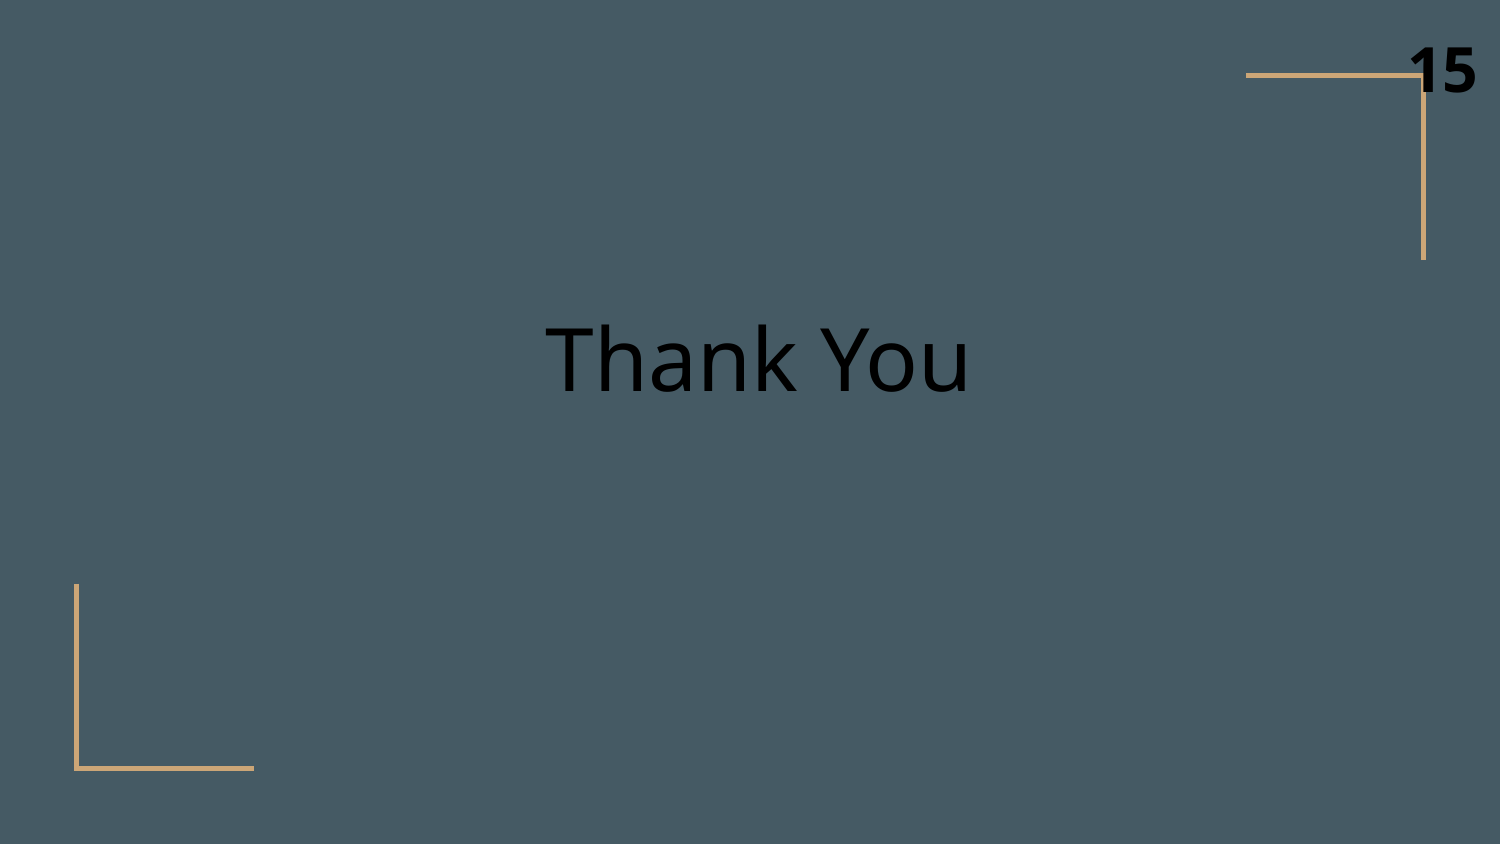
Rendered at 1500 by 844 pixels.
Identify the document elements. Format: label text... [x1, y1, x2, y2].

title Thank You [524, 231, 994, 481]
text_box 15 [1392, 15, 1500, 121]
